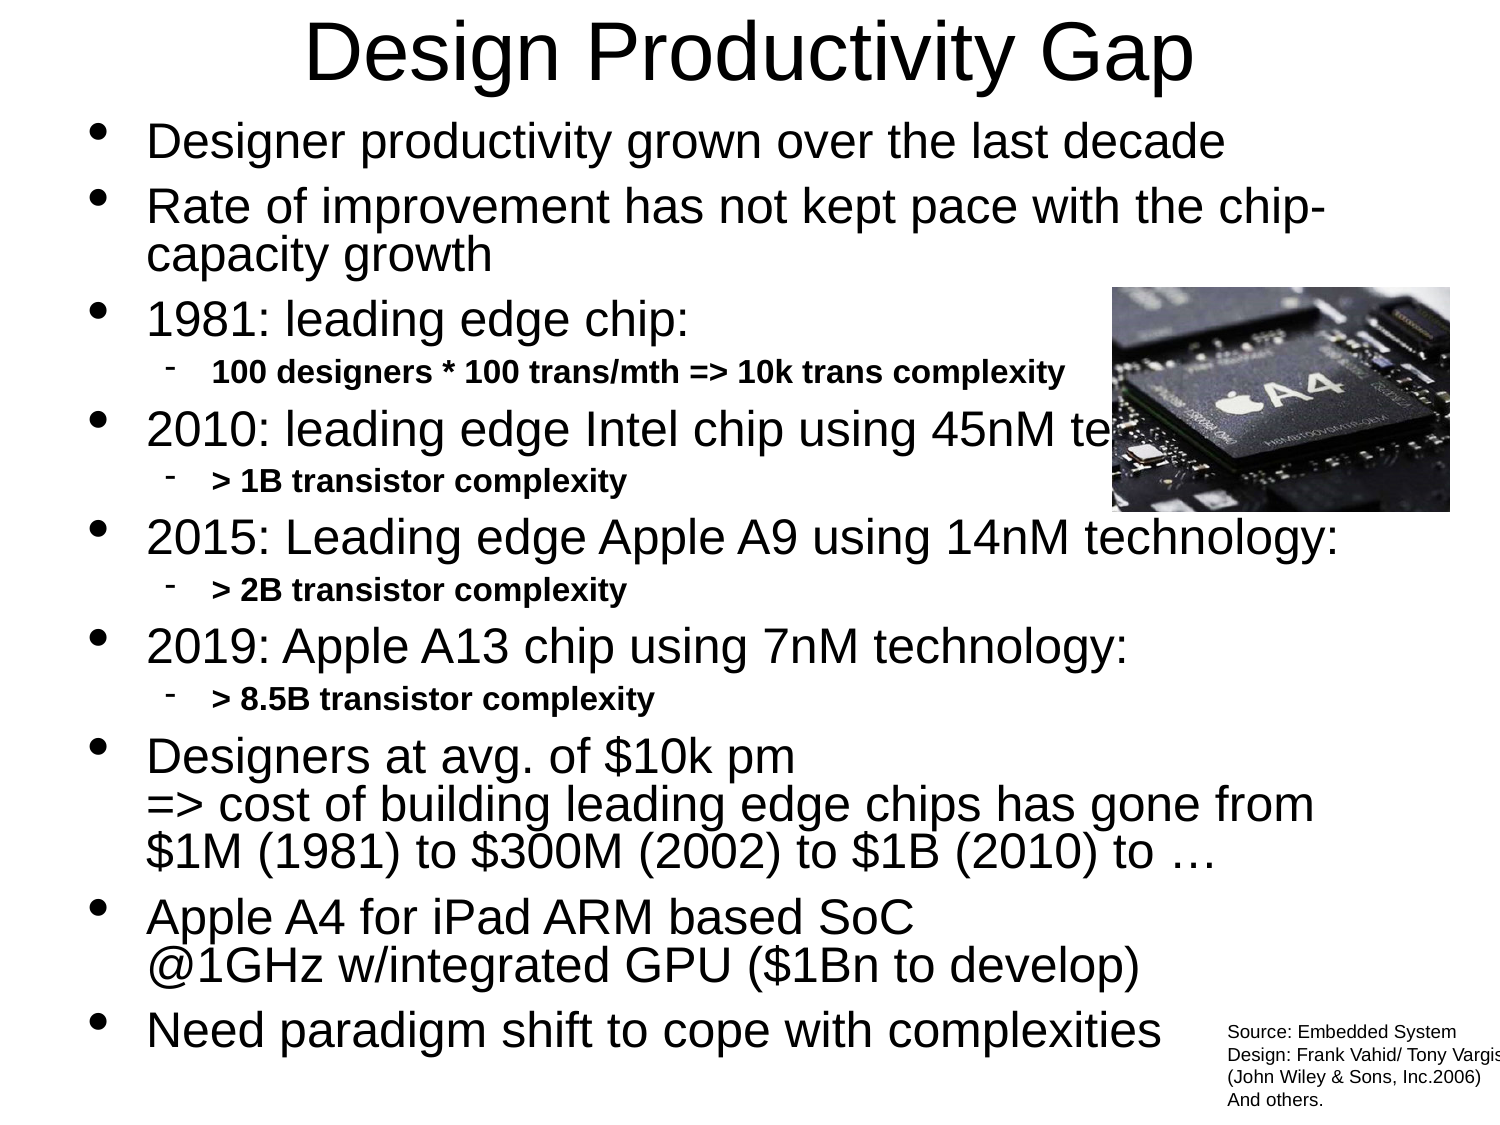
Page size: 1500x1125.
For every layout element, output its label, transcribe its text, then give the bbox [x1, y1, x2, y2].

picture [1112, 287, 1451, 513]
text_box Design Productivity Gap [75, 7, 1425, 88]
text_box Source: Embedded System Design: Frank Vahid/ Tony Vargis (John Wiley & Sons, Inc.2006) And others. [1212, 1012, 1500, 1118]
text_box Designer productivity grown over the last decade Rate of improvement has not kept pace with the chip-capacity growth 1981: leading edge chip: 100 designers * 100 trans/mth => 10k trans complexity 2010: leading edge Intel chip using 45nM technology: > 1B transistor complexity 2015: Leading edge Apple A9 using 14nM technology: > 2B transistor complexity 2019: Apple A13 chip using 7nM technology: > 8.5B transistor complexity Designers at avg. of $10k pm => cost of building leading edge chips has gone from $1M (1981) to $300M (2002) to $1B (2010) to … Apple A4 for iPad ARM based SoC @1GHz w/integrated GPU ($1Bn to develop) Need paradigm shift to cope with complexities [74, 112, 1450, 1125]
